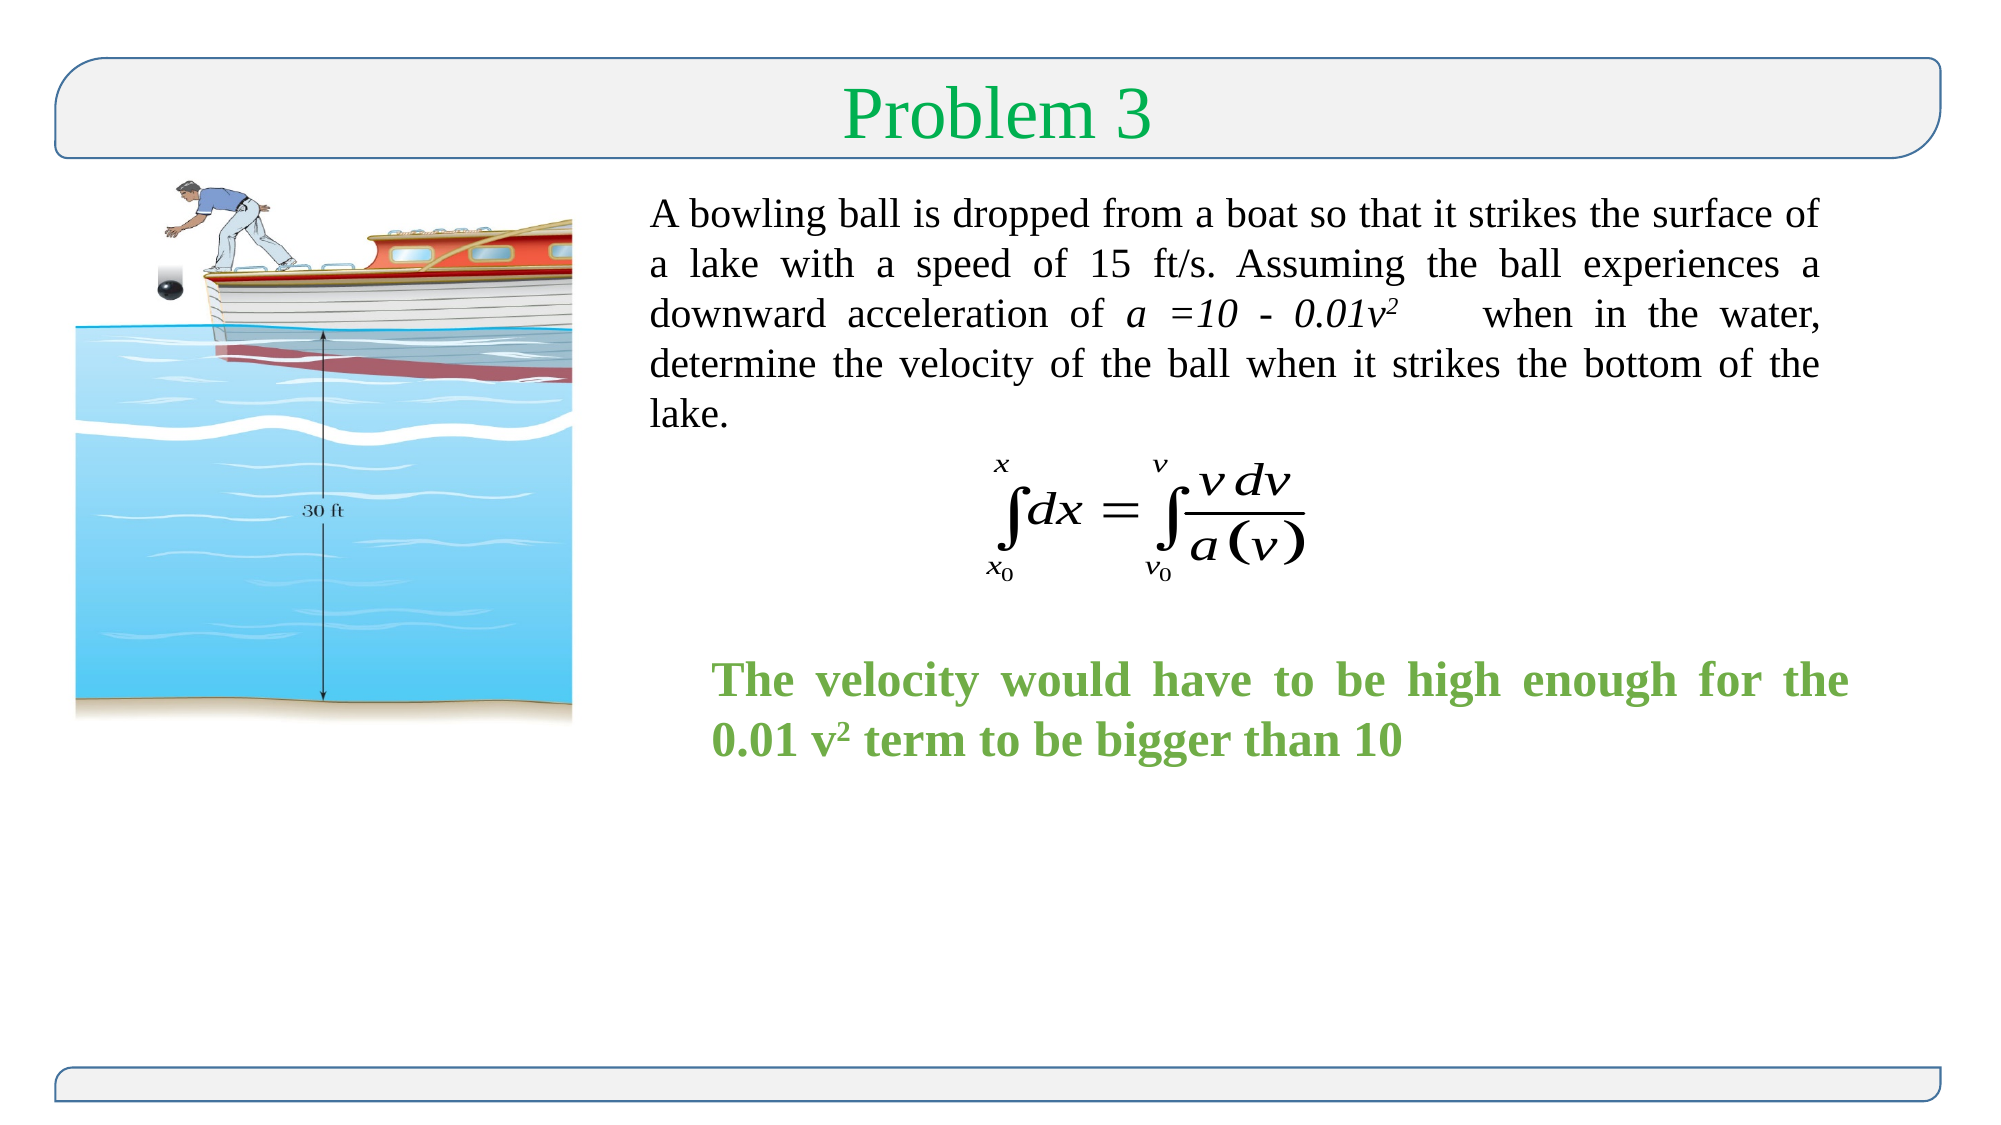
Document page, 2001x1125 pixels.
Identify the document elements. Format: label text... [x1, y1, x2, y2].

text_box Problem 3 [54, 56, 1942, 160]
text_box A bowling ball is dropped from a boat so that it strikes the surface of a lake with a speed of 15 ft/s. Assuming the ball experiences a downward acceleration of a =10 - 0.01v2 when in the water, determine the velocity of the ball when it strikes the bottom of the lake. [634, 178, 1837, 443]
text_box [54, 1066, 1942, 1103]
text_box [975, 444, 1316, 591]
text_box The velocity would have to be high enough for the 0.01 v2 term to be bigger than 10 [696, 638, 1865, 774]
picture [35, 176, 612, 727]
